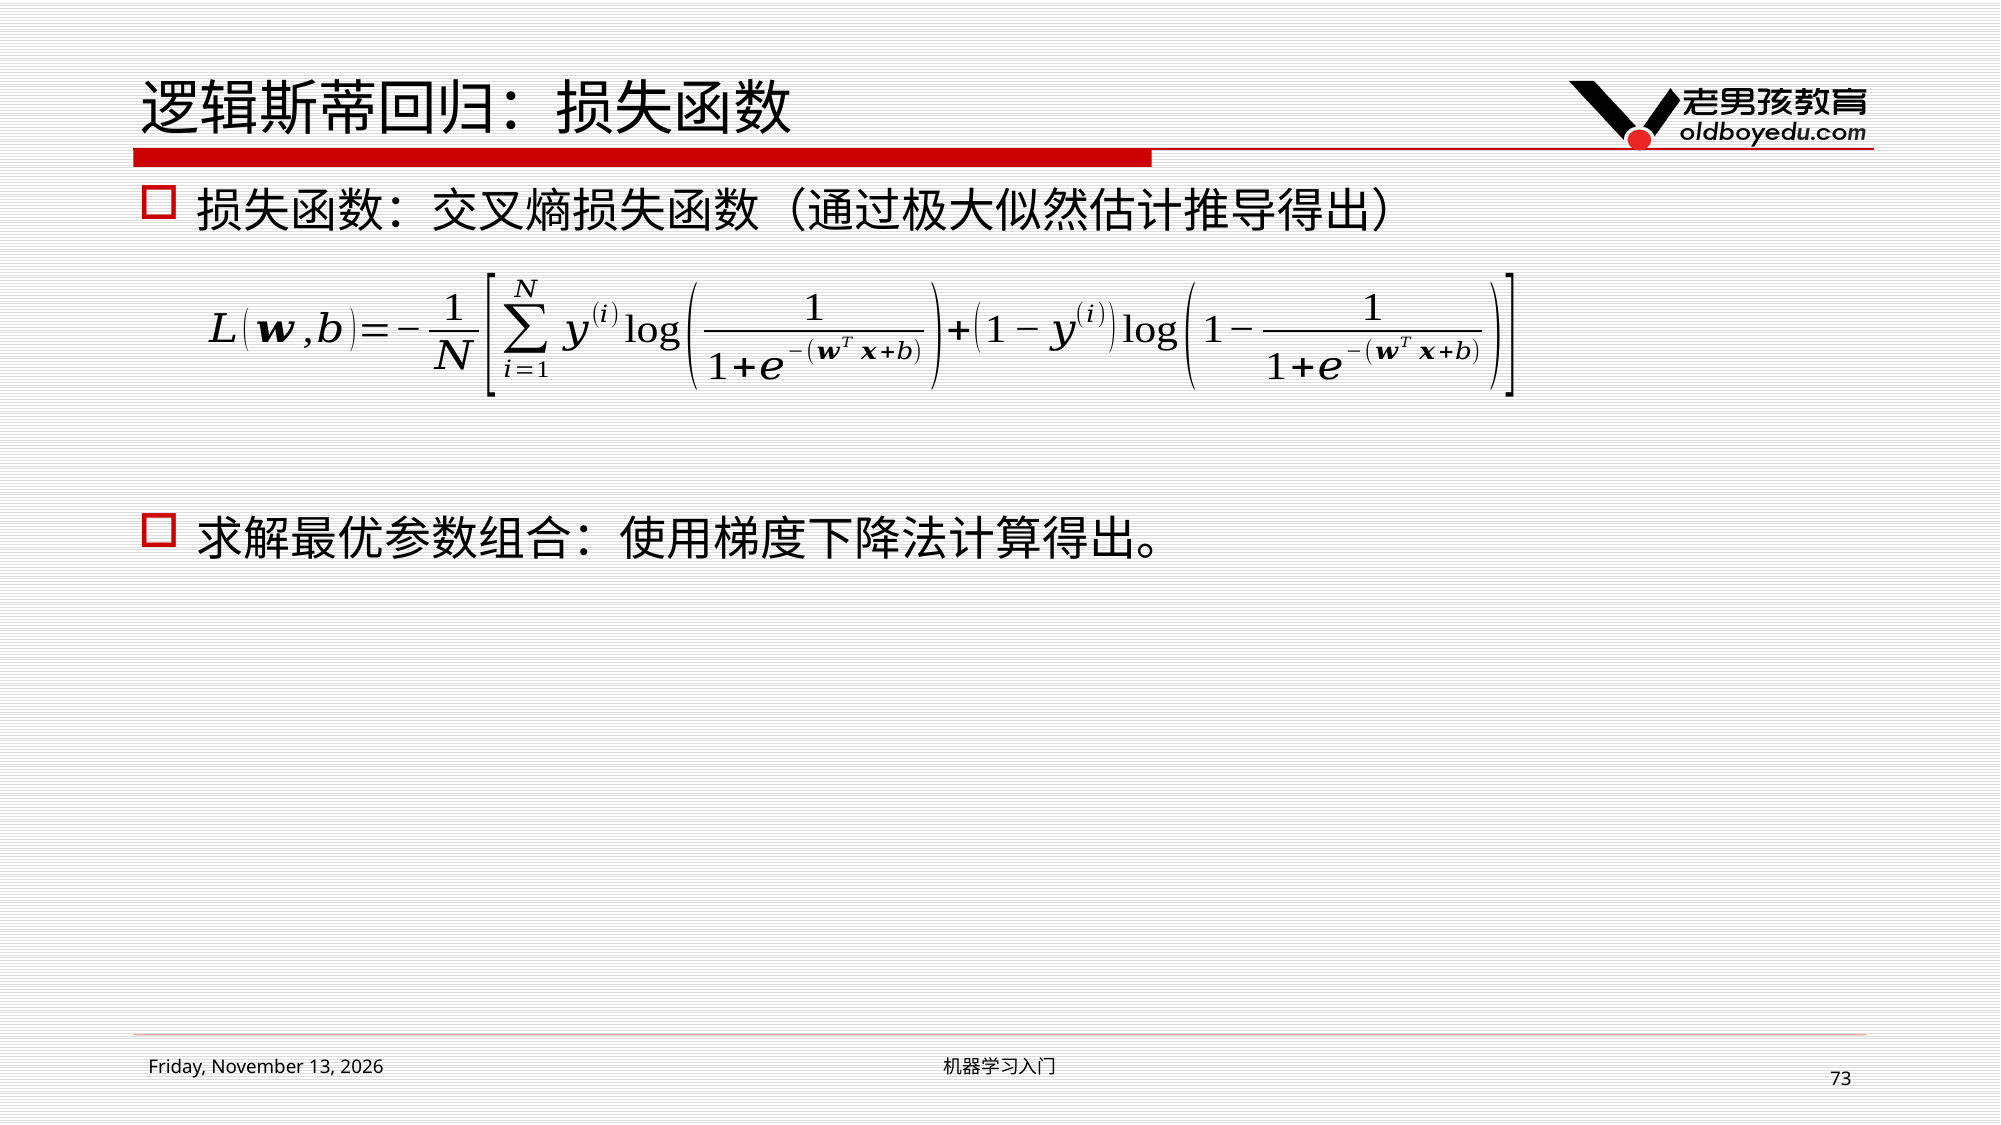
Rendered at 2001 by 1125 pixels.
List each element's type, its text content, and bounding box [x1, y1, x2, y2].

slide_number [133, 1046, 567, 1103]
footer 机器学习入门 [683, 1046, 1317, 1103]
list 损失函数：交叉熵损失函数（通过极大似然估计推导得出） 求解最优参数组合：使用梯度下降法计算得出。 [123, 172, 1874, 988]
slide_number 73 [1433, 1058, 1867, 1103]
title 逻辑斯蒂回归：损失函数 [125, 50, 1876, 149]
